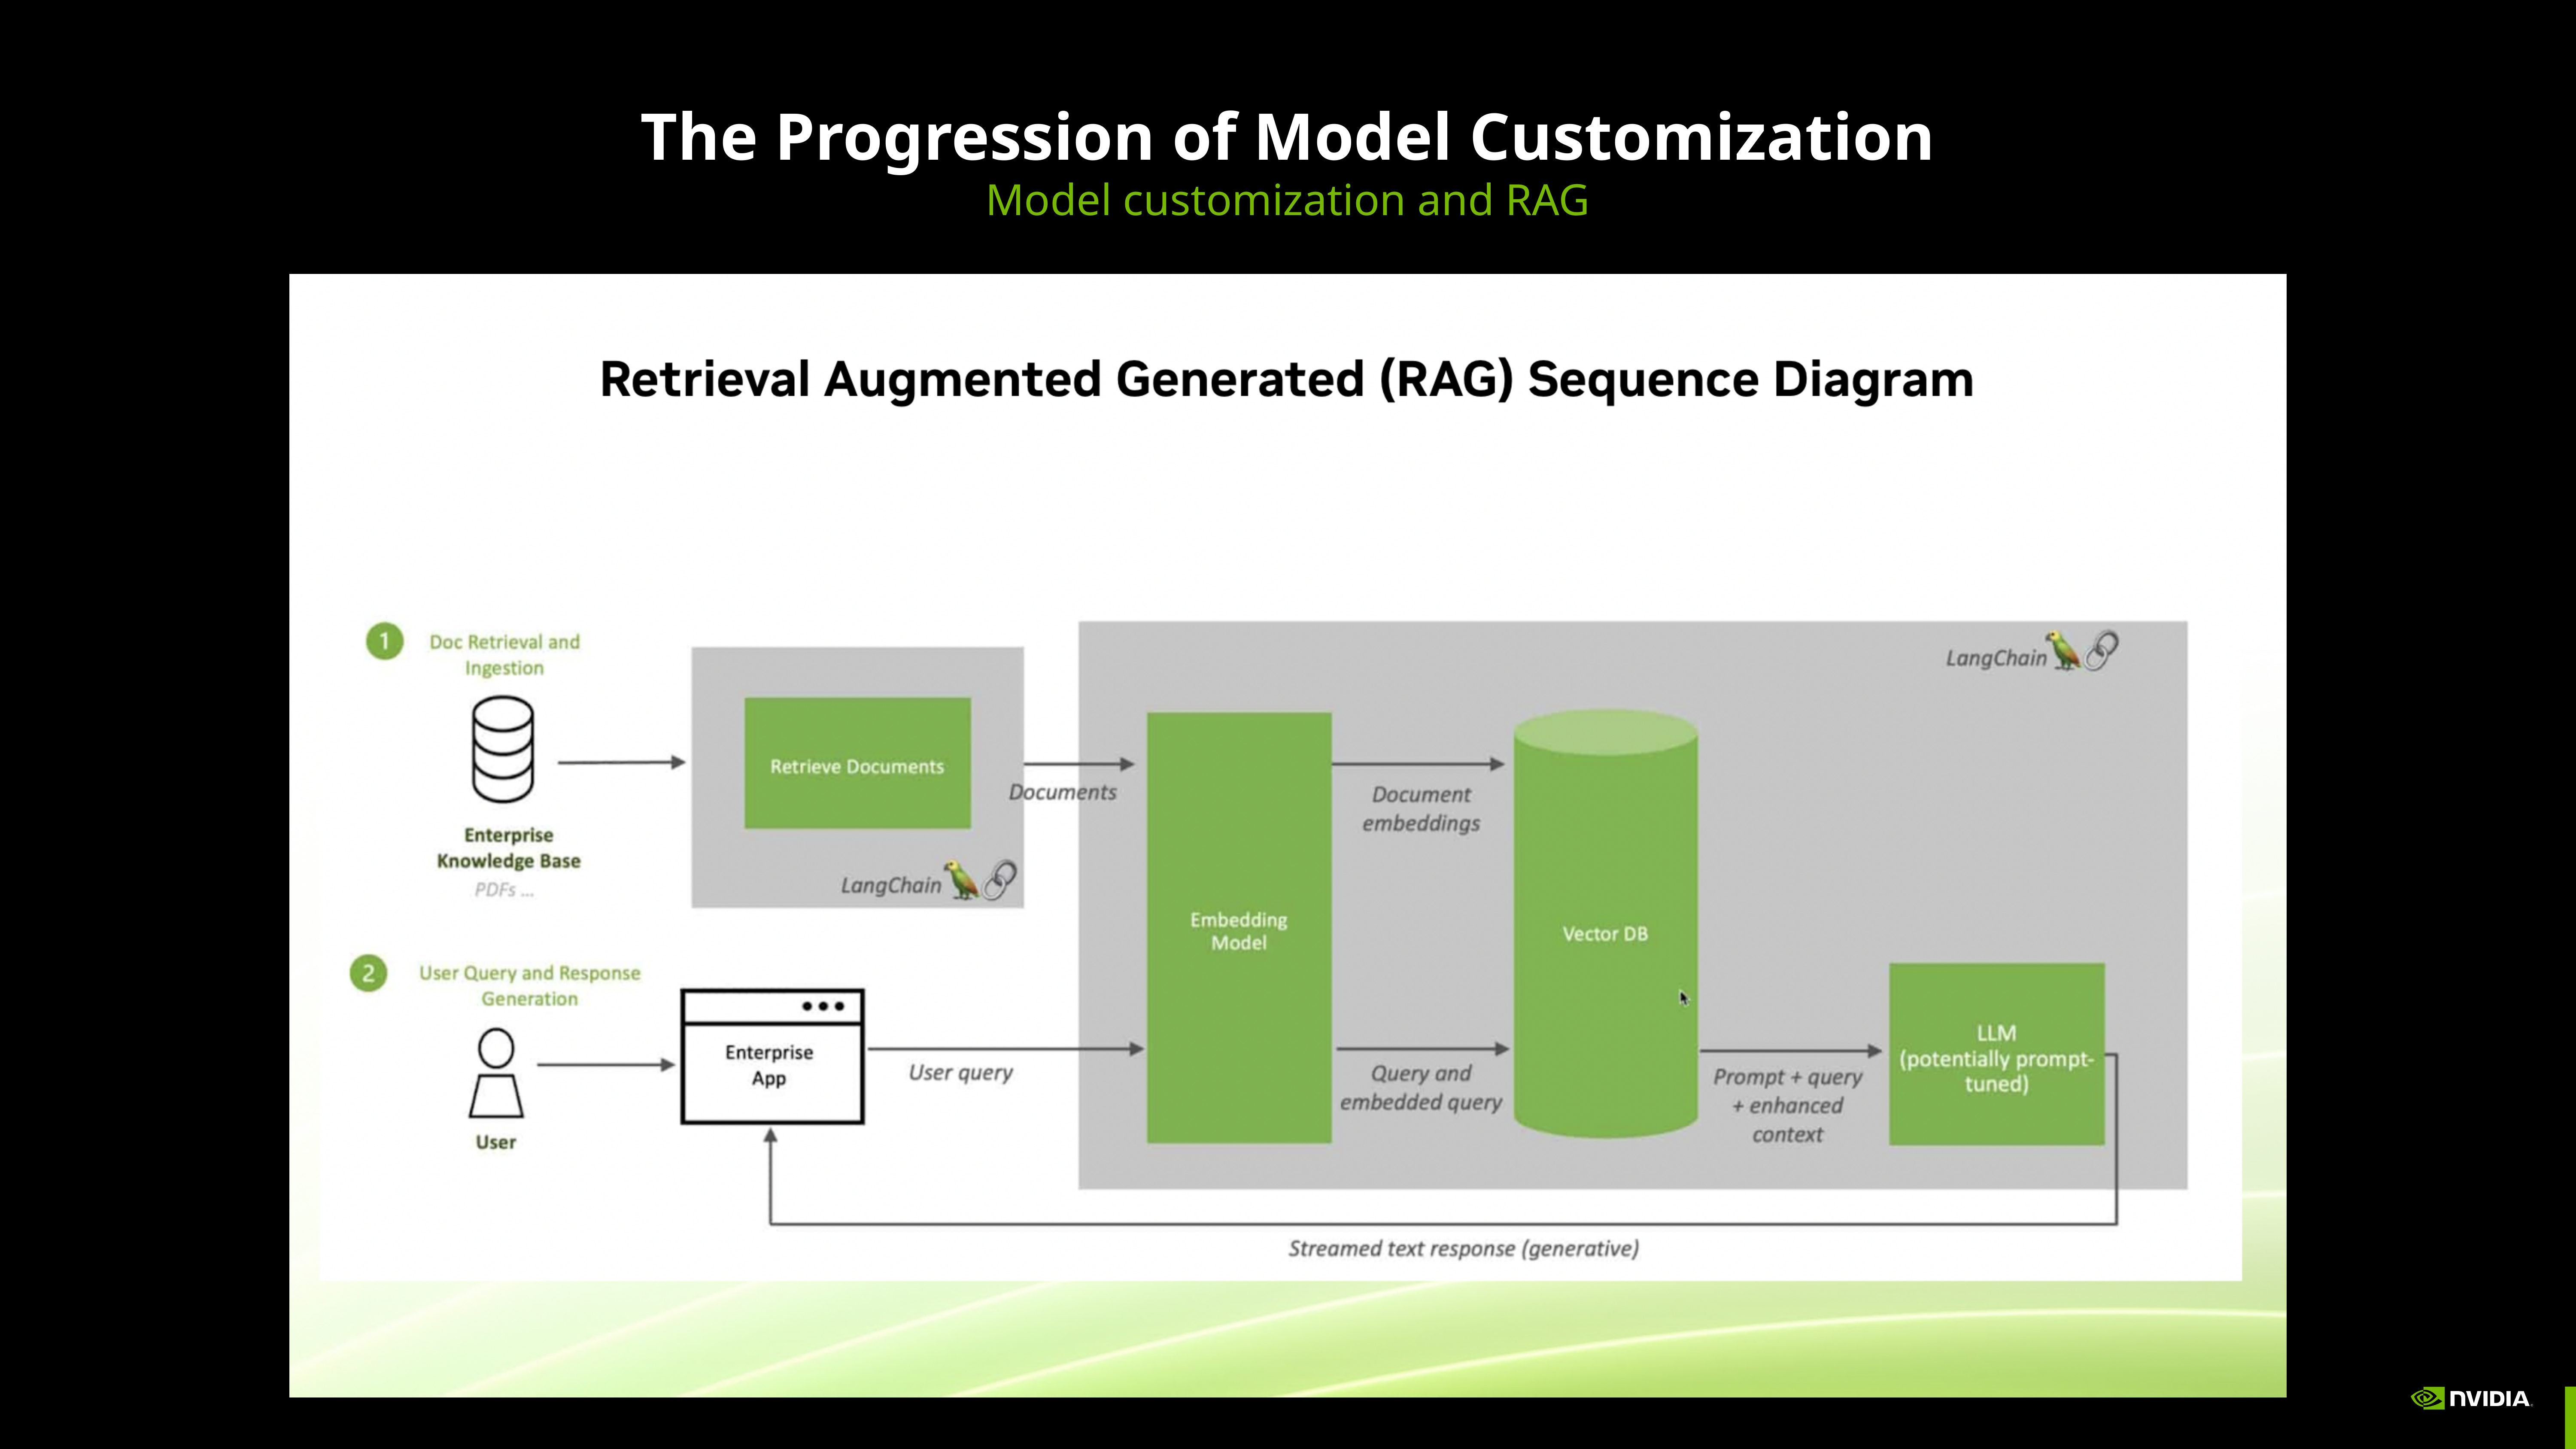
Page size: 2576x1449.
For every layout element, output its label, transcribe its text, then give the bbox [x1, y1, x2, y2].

picture [2396, 1372, 2548, 1425]
title The Progression of Model Customization [177, 0, 2399, 175]
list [289, 274, 2287, 1398]
list Model customization and RAG [177, 175, 2399, 274]
